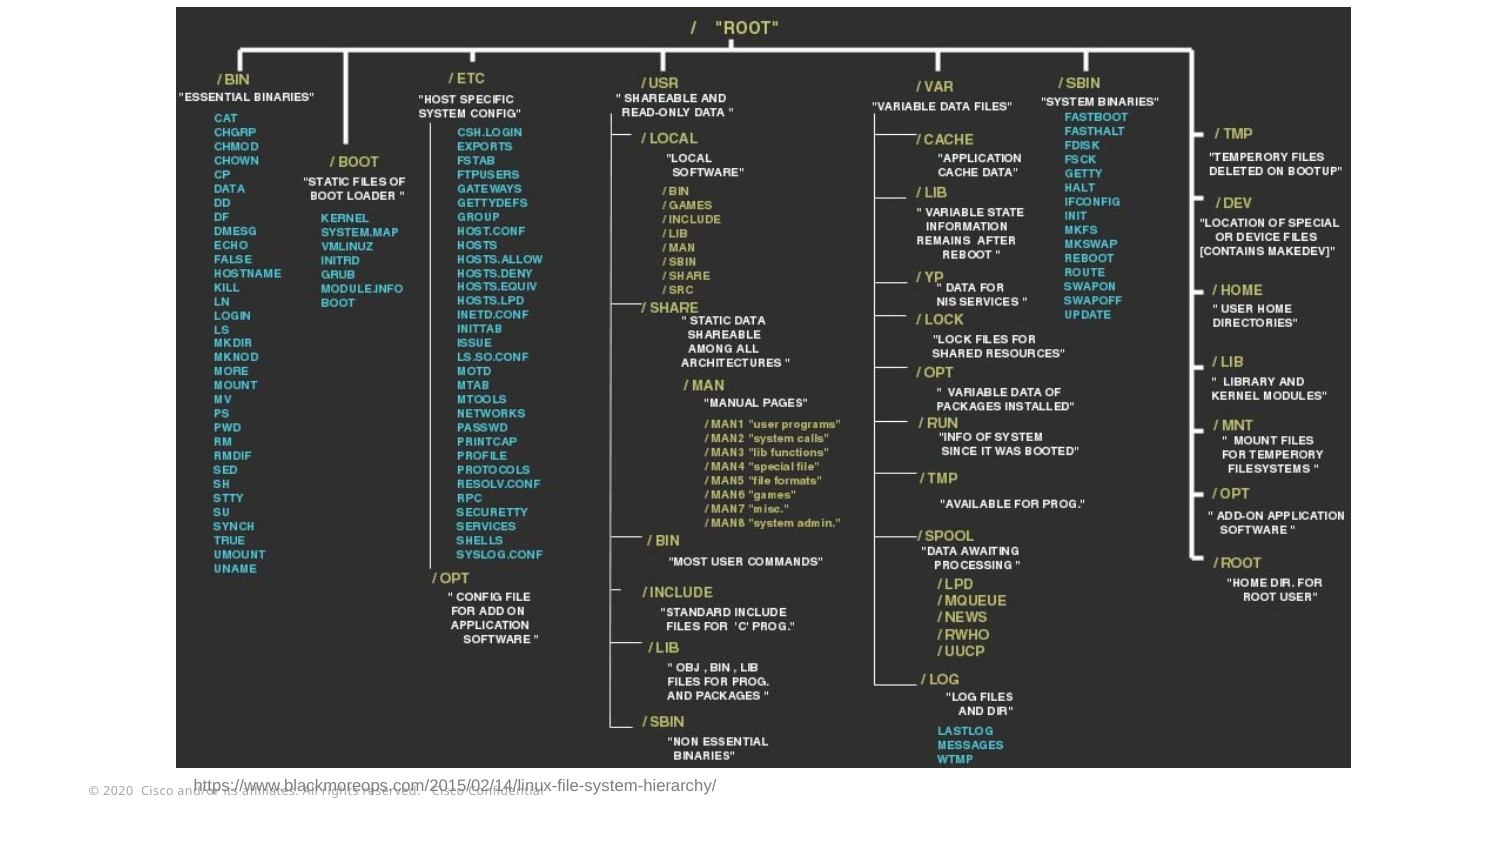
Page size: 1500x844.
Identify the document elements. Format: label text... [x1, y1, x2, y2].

picture [175, 7, 1352, 769]
text_box https://www.blackmoreops.com/2015/02/14/linux-file-system-hierarchy/ [178, 777, 733, 803]
